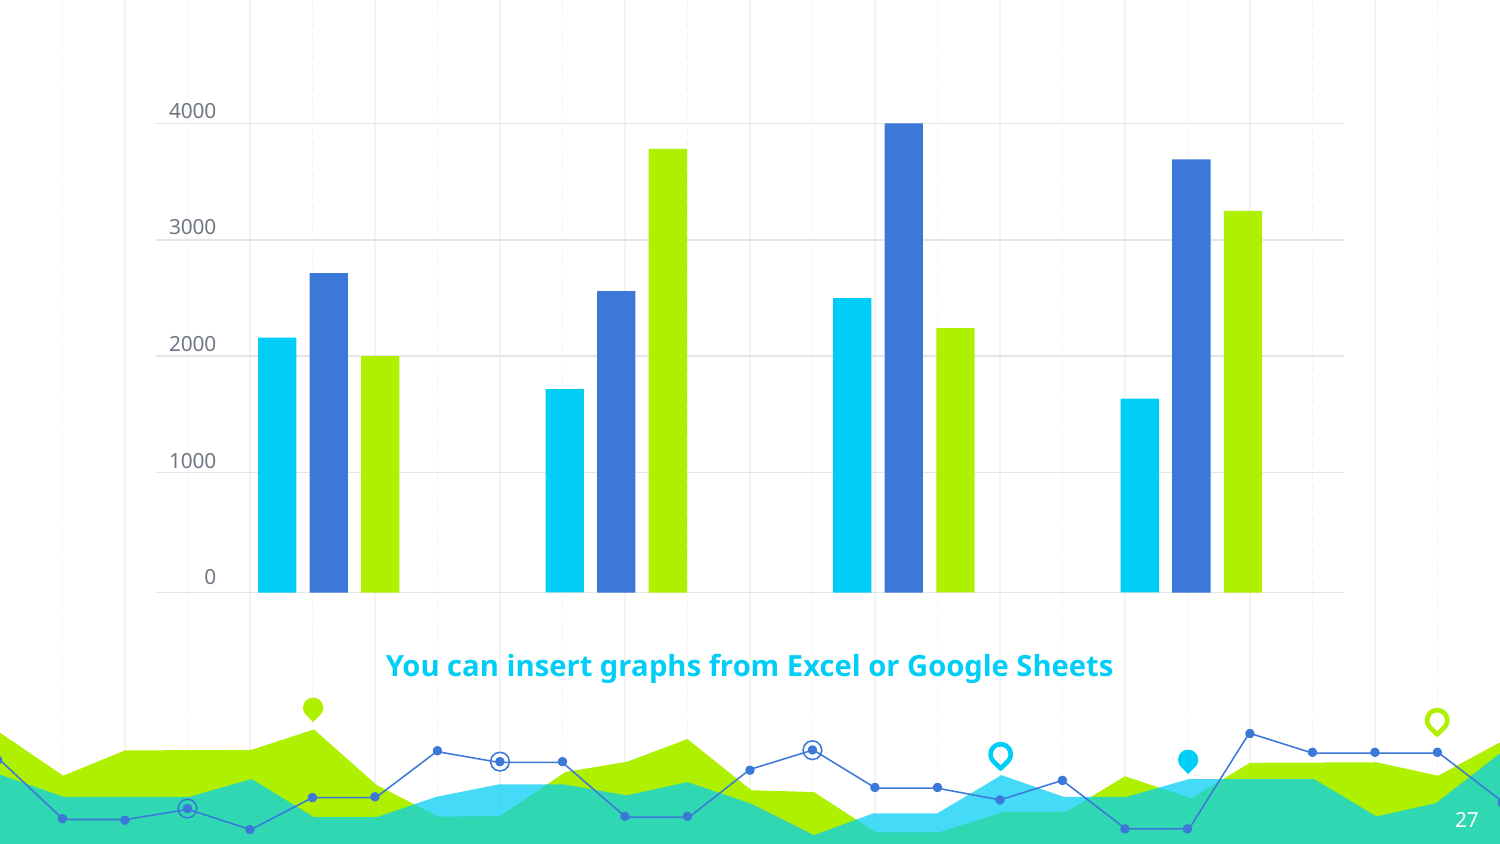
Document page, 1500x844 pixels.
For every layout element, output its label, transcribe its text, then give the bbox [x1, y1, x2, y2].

text_box [936, 328, 975, 355]
text_box [1120, 398, 1159, 471]
text_box 4000 3000 2000 1000 0 [156, 479, 217, 592]
text_box [833, 480, 872, 591]
text_box [833, 365, 872, 471]
text_box [545, 480, 584, 591]
text_box 4000 3000 2000 1000 0 [156, 246, 217, 355]
text_box [309, 273, 348, 355]
text_box [361, 480, 400, 591]
text_box [884, 480, 923, 591]
text_box [884, 132, 923, 238]
text_box [309, 365, 348, 471]
text_box [545, 389, 584, 471]
text_box [648, 148, 687, 238]
text_box [1172, 247, 1211, 355]
text_box [1172, 480, 1211, 591]
text_box [1172, 159, 1211, 238]
text_box [1172, 365, 1211, 471]
text_box 4000 3000 2000 1000 0 [156, 131, 217, 239]
text_box [884, 247, 923, 355]
text_box [1223, 365, 1263, 471]
text_box [258, 365, 297, 471]
list You can insert graphs from Excel or Google Sheets [75, 632, 1425, 718]
text_box [648, 480, 687, 591]
text_box [258, 337, 297, 355]
text_box [309, 480, 348, 591]
text_box [361, 365, 400, 471]
text_box 4000 3000 2000 1000 0 [156, 364, 217, 472]
text_box [833, 298, 872, 355]
text_box [597, 291, 636, 355]
text_box [1223, 480, 1263, 591]
text_box [648, 365, 687, 471]
text_box [258, 480, 297, 591]
text_box [597, 480, 636, 591]
text_box [1223, 247, 1263, 355]
slide_number 27 [1403, 791, 1494, 844]
text_box [936, 480, 975, 591]
text_box [936, 365, 975, 471]
text_box [1223, 210, 1263, 238]
text_box [1120, 480, 1159, 591]
text_box [597, 365, 636, 471]
text_box [884, 365, 923, 471]
text_box 4000 3000 2000 1000 0 [156, 97, 217, 123]
text_box [648, 247, 687, 355]
